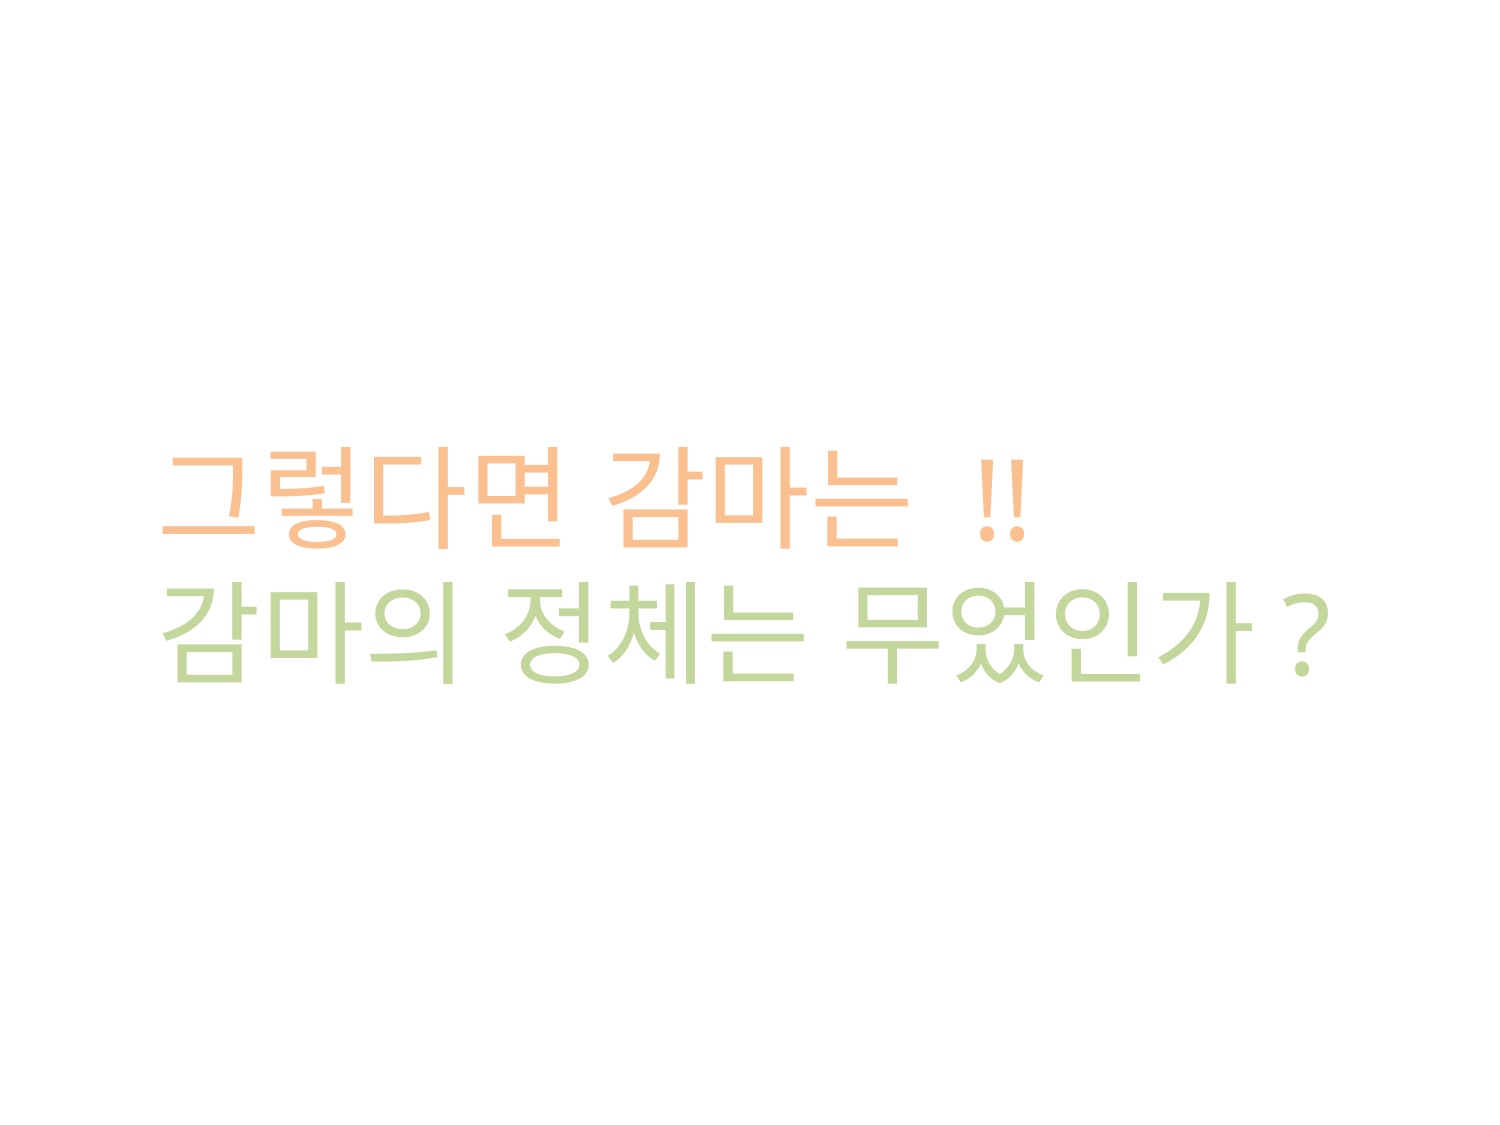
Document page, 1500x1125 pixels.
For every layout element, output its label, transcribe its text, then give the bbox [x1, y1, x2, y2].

text_box 그렇다면 감마는 !! 감마의 정체는 무었인가? [143, 420, 1347, 706]
